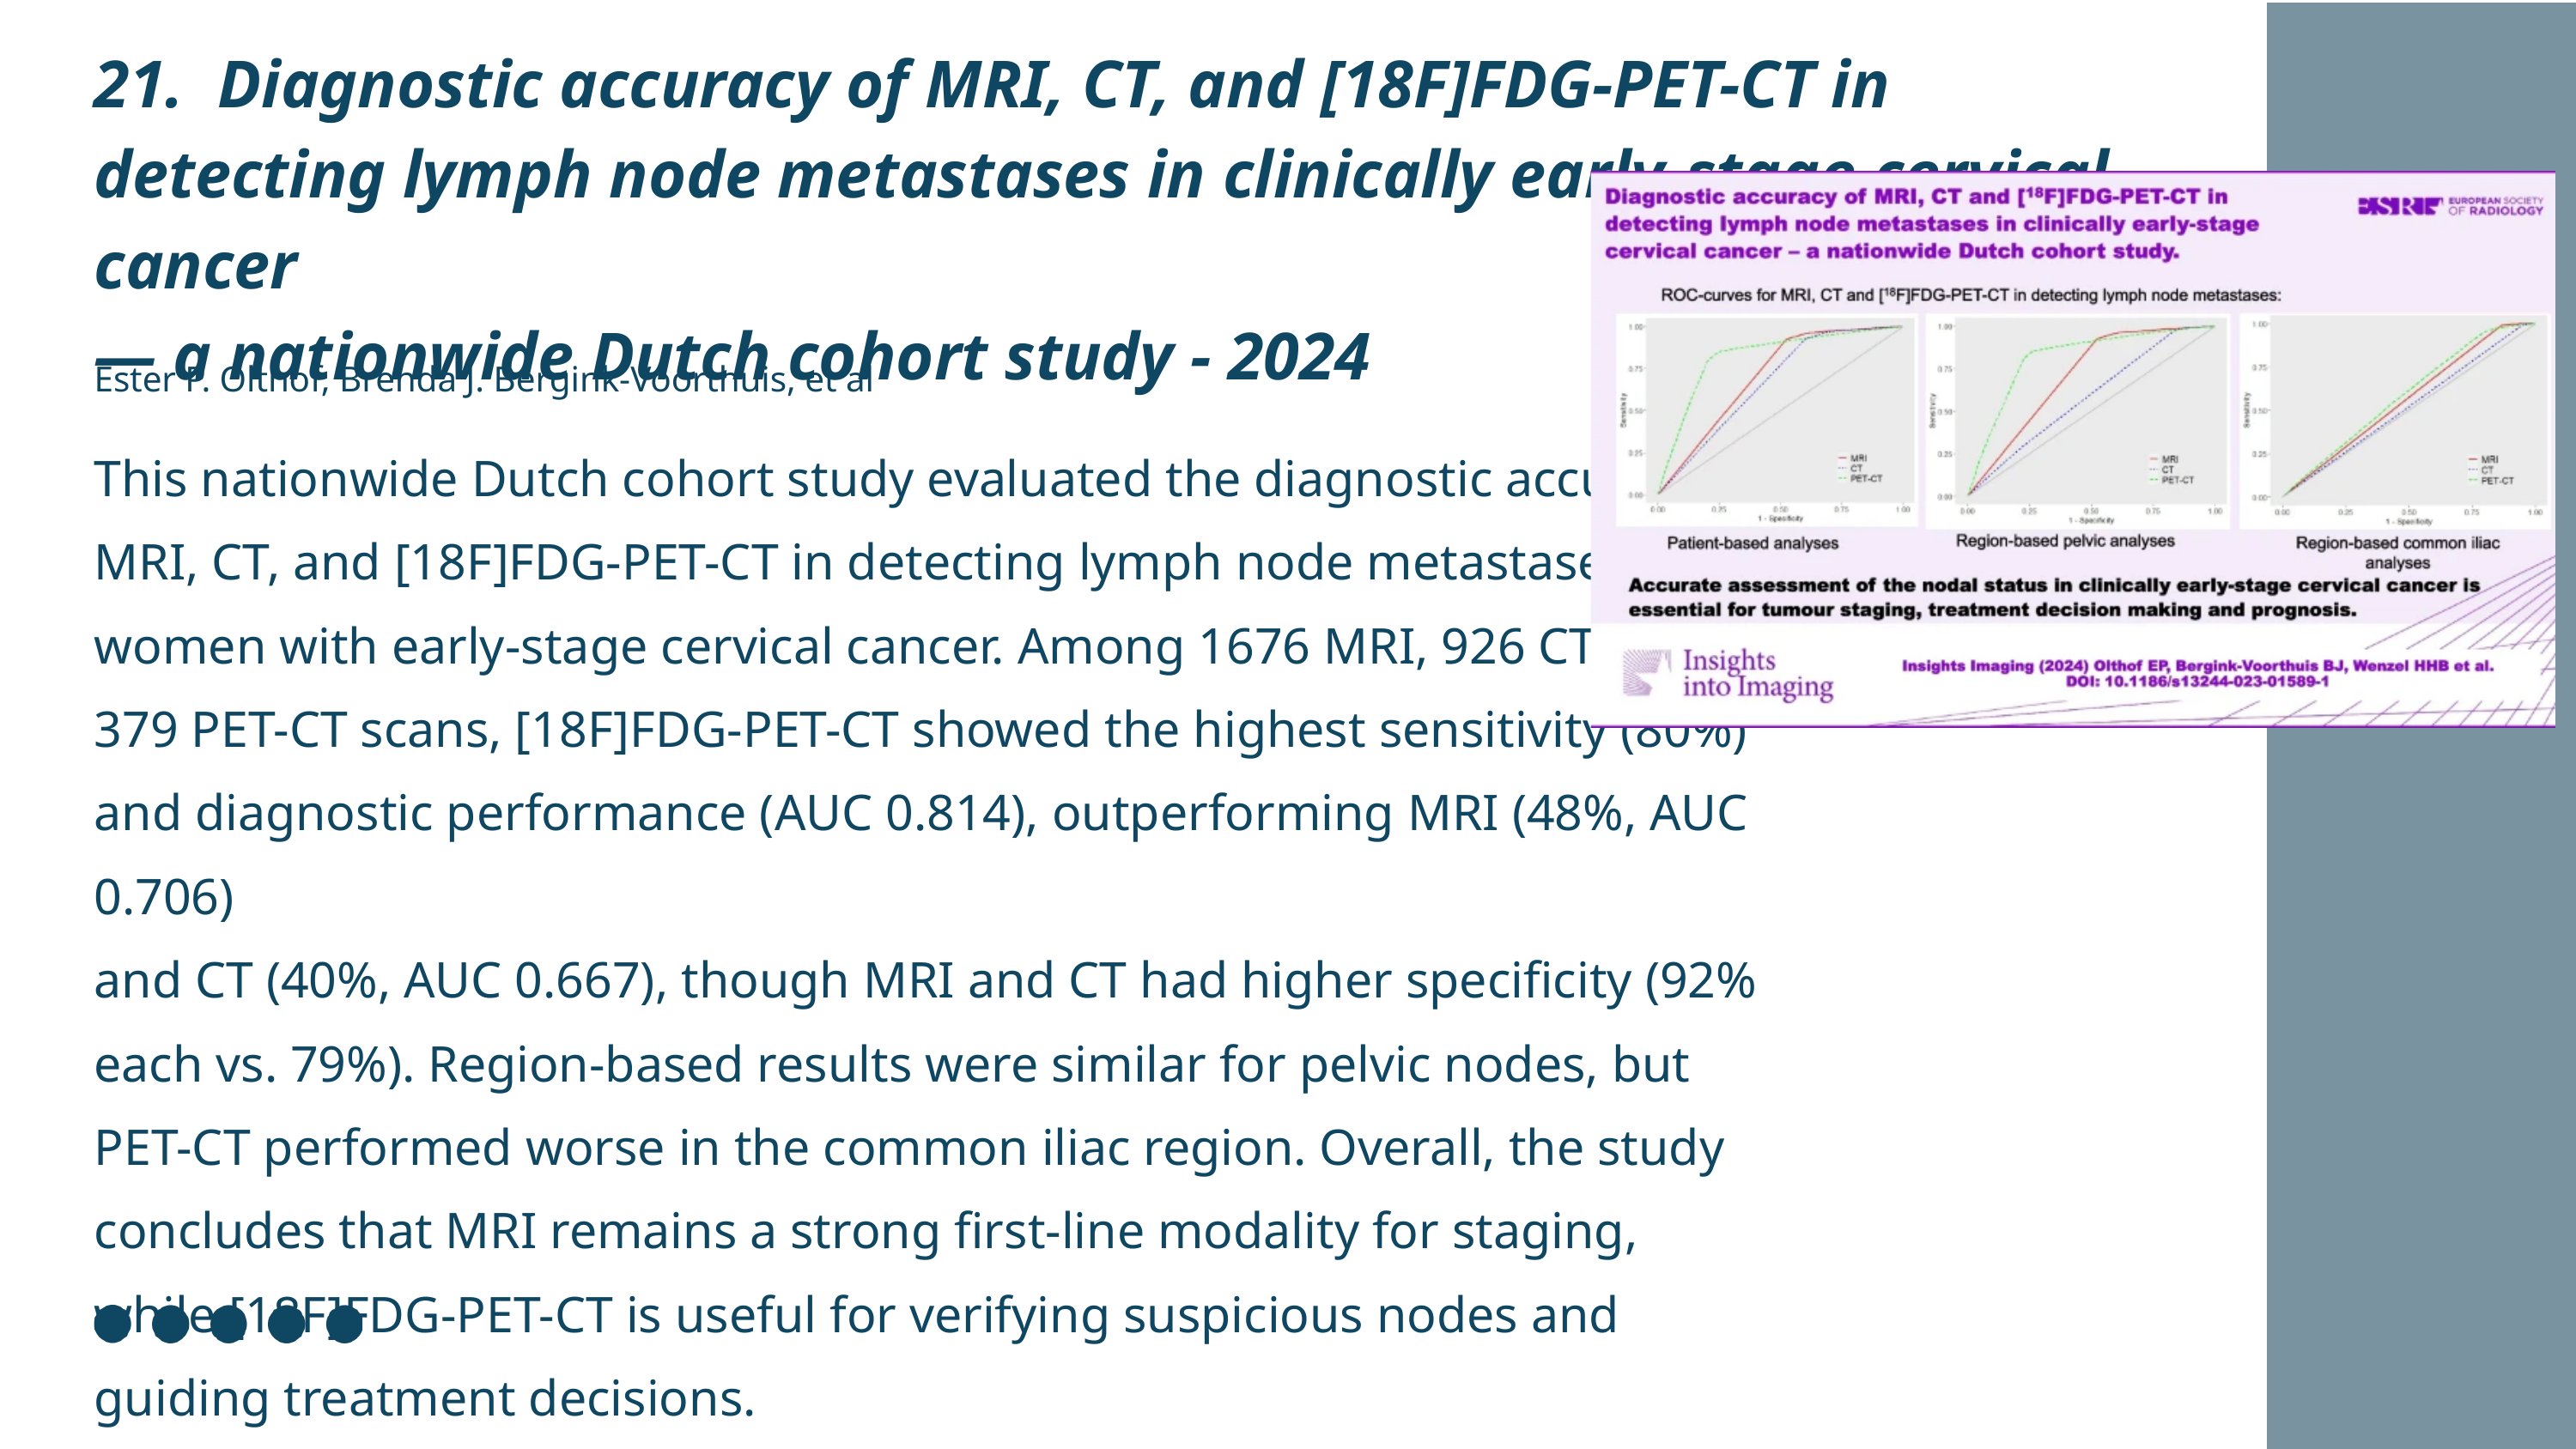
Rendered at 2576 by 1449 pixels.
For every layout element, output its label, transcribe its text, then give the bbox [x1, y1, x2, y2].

text_box This nationwide Dutch cohort study evaluated the diagnostic accuracy of MRI, CT, and [18F]FDG-PET-CT in detecting lymph node metastases in women with early-stage cervical cancer. Among 1676 MRI, 926 CT, and 379 PET-CT scans, [18F]FDG-PET-CT showed the highest sensitivity (80%) and diagnostic performance (AUC 0.814), outperforming MRI (48%, AUC 0.706) and CT (40%, AUC 0.667), though MRI and CT had higher specificity (92% each vs. 79%). Region-based results were similar for pelvic nodes, but PET-CT performed worse in the common iliac region. Overall, the study concludes that MRI remains a strong first-line modality for staging, while [18F]FDG-PET-CT is useful for verifying suspicious nodes and guiding treatment decisions. [94, 484, 1772, 1426]
text_box 21. Diagnostic accuracy of MRI, CT, and [18F]FDG-PET-CT in detecting lymph node metastases in clinically early-stage cervical cancer — a nationwide Dutch cohort study - 2024 [94, 29, 2111, 484]
text_box Ester P. Olthof, Brenda J. Bergink-Voorthuis, et al [94, 339, 1161, 398]
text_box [2266, 2, 2576, 1449]
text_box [1590, 171, 2556, 729]
